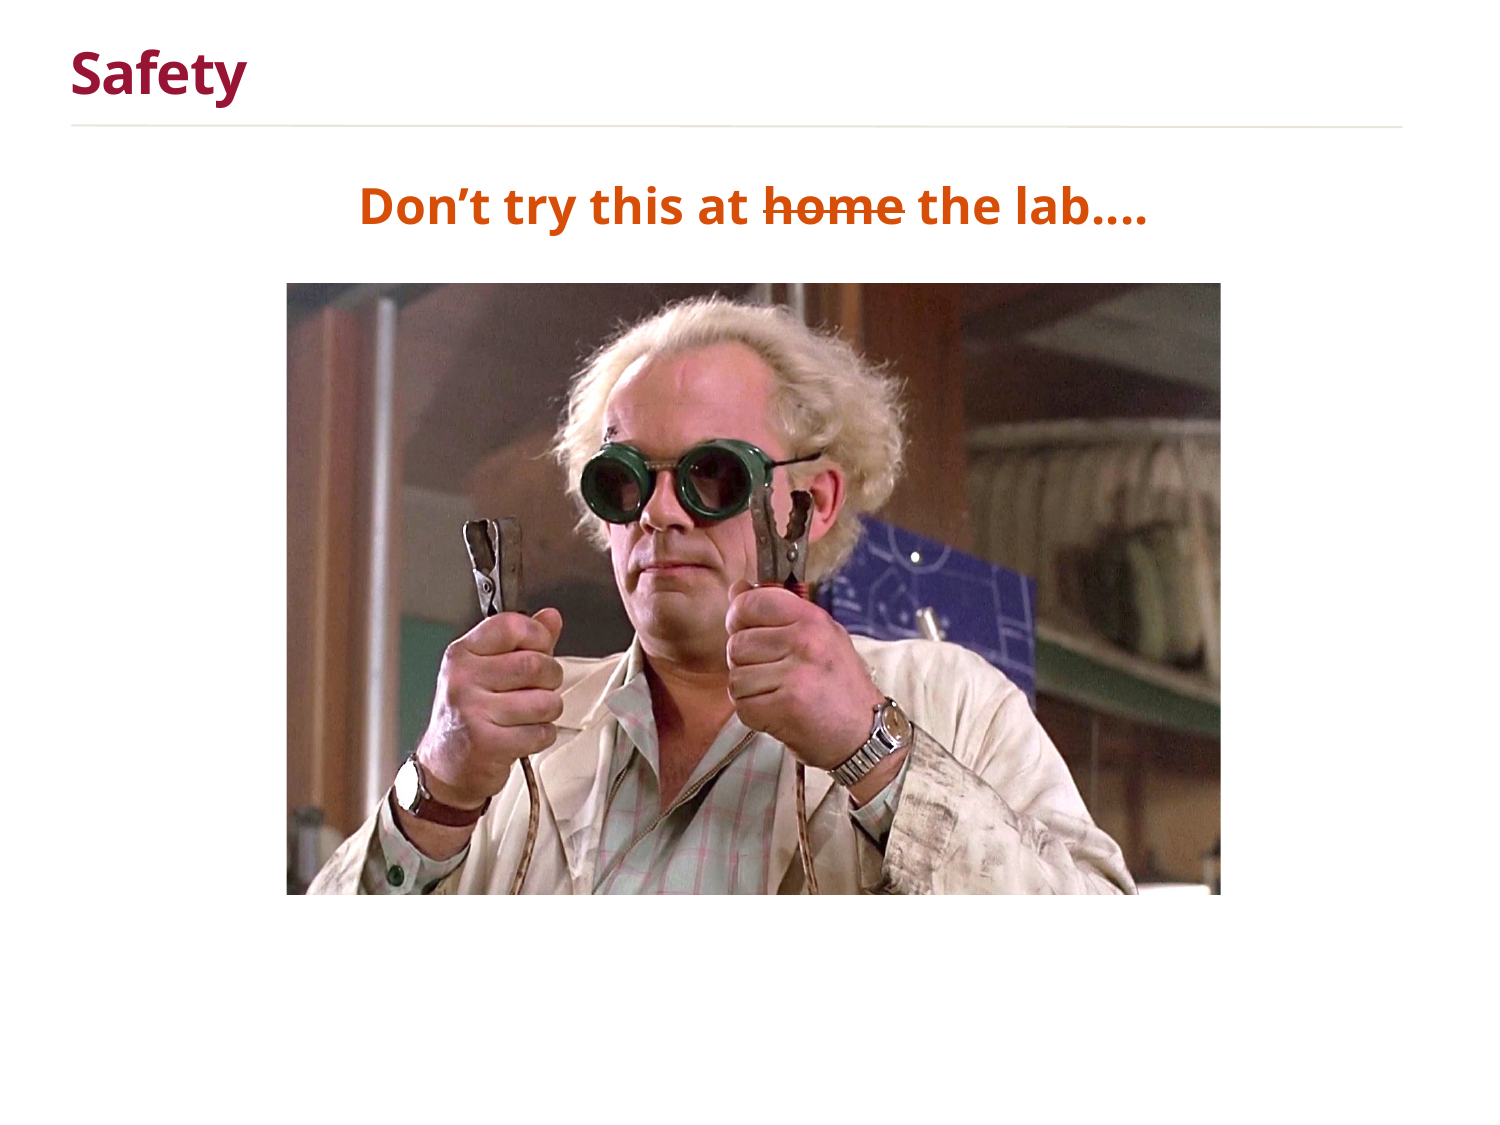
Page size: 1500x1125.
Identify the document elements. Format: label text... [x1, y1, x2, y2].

picture [286, 283, 1222, 896]
text_box Don’t try this at home the lab.... [71, 167, 1436, 243]
text_box Safety [55, 39, 1403, 128]
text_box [70, 124, 1403, 128]
